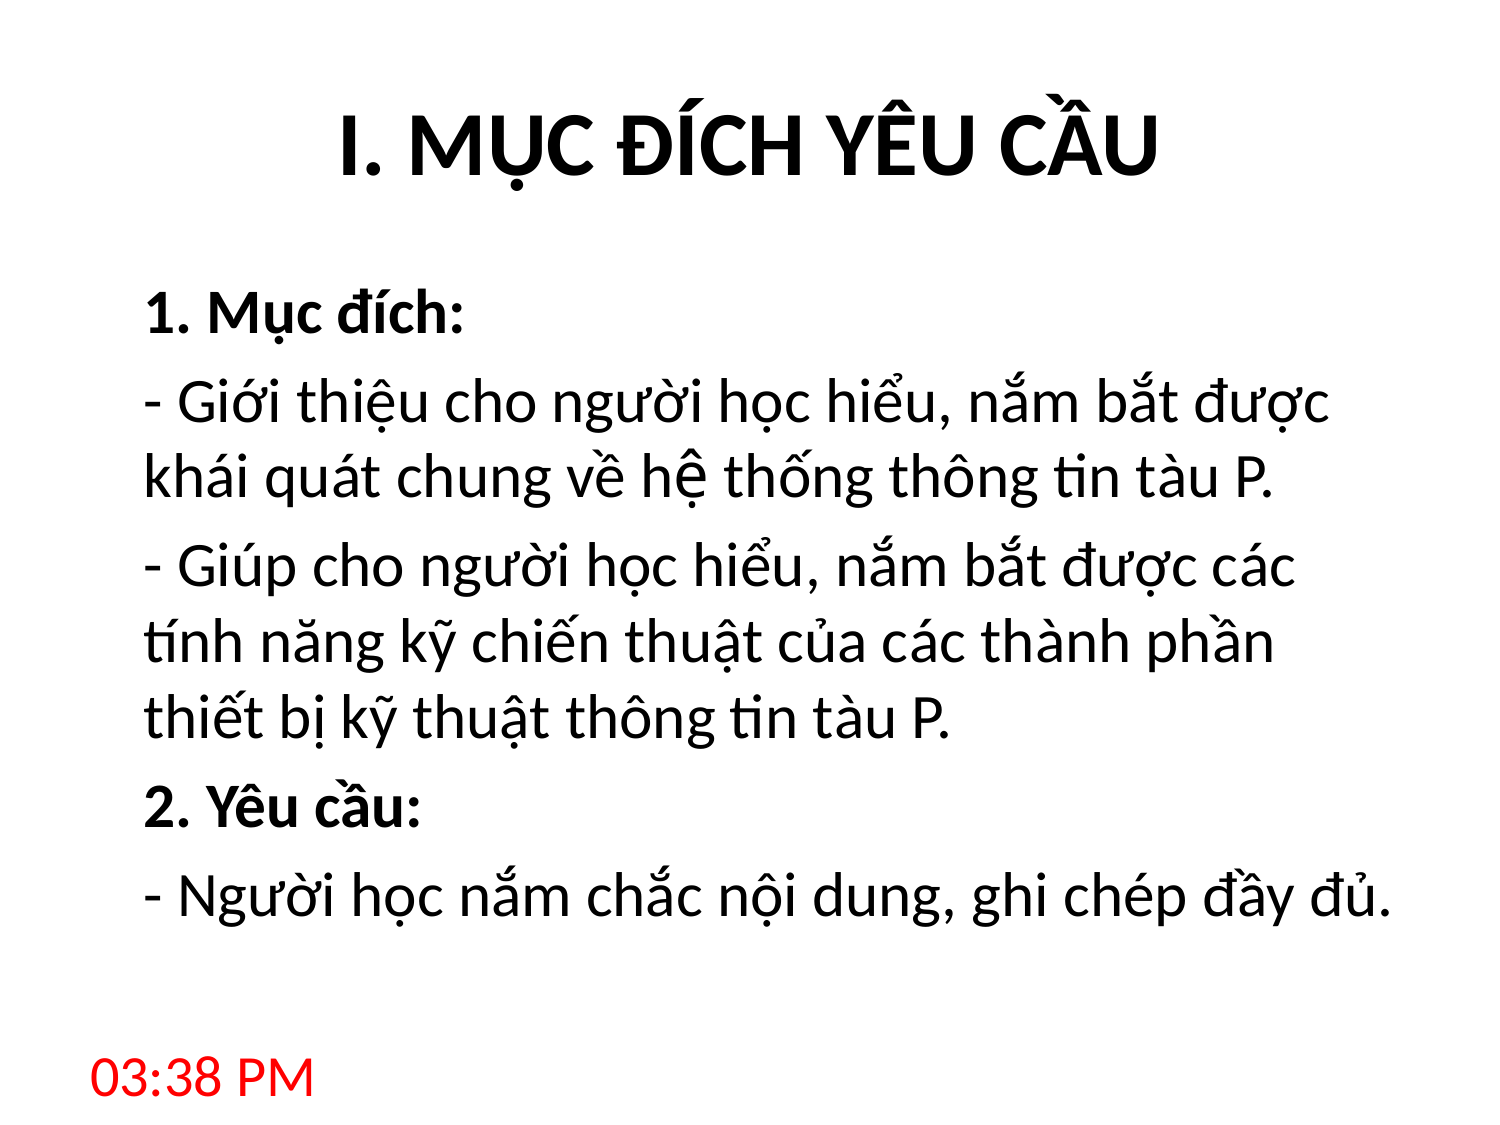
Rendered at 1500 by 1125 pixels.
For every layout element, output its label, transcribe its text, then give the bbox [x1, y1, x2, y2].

title I. MỤC ĐÍCH YÊU CẦU [75, 45, 1425, 233]
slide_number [75, 1042, 425, 1103]
list 1. Mục đích: - Giới thiệu cho người học hiểu, nắm bắt được khái quát chung về hệ thống thông tin tàu P. - Giúp cho người học hiểu, nắm bắt được các tính năng kỹ chiến thuật của các thành phần thiết bị kỹ thuật thông tin tàu P. 2. Yêu cầu: - Người học nắm chắc nội dung, ghi chép đầy đủ. [75, 262, 1425, 1005]
